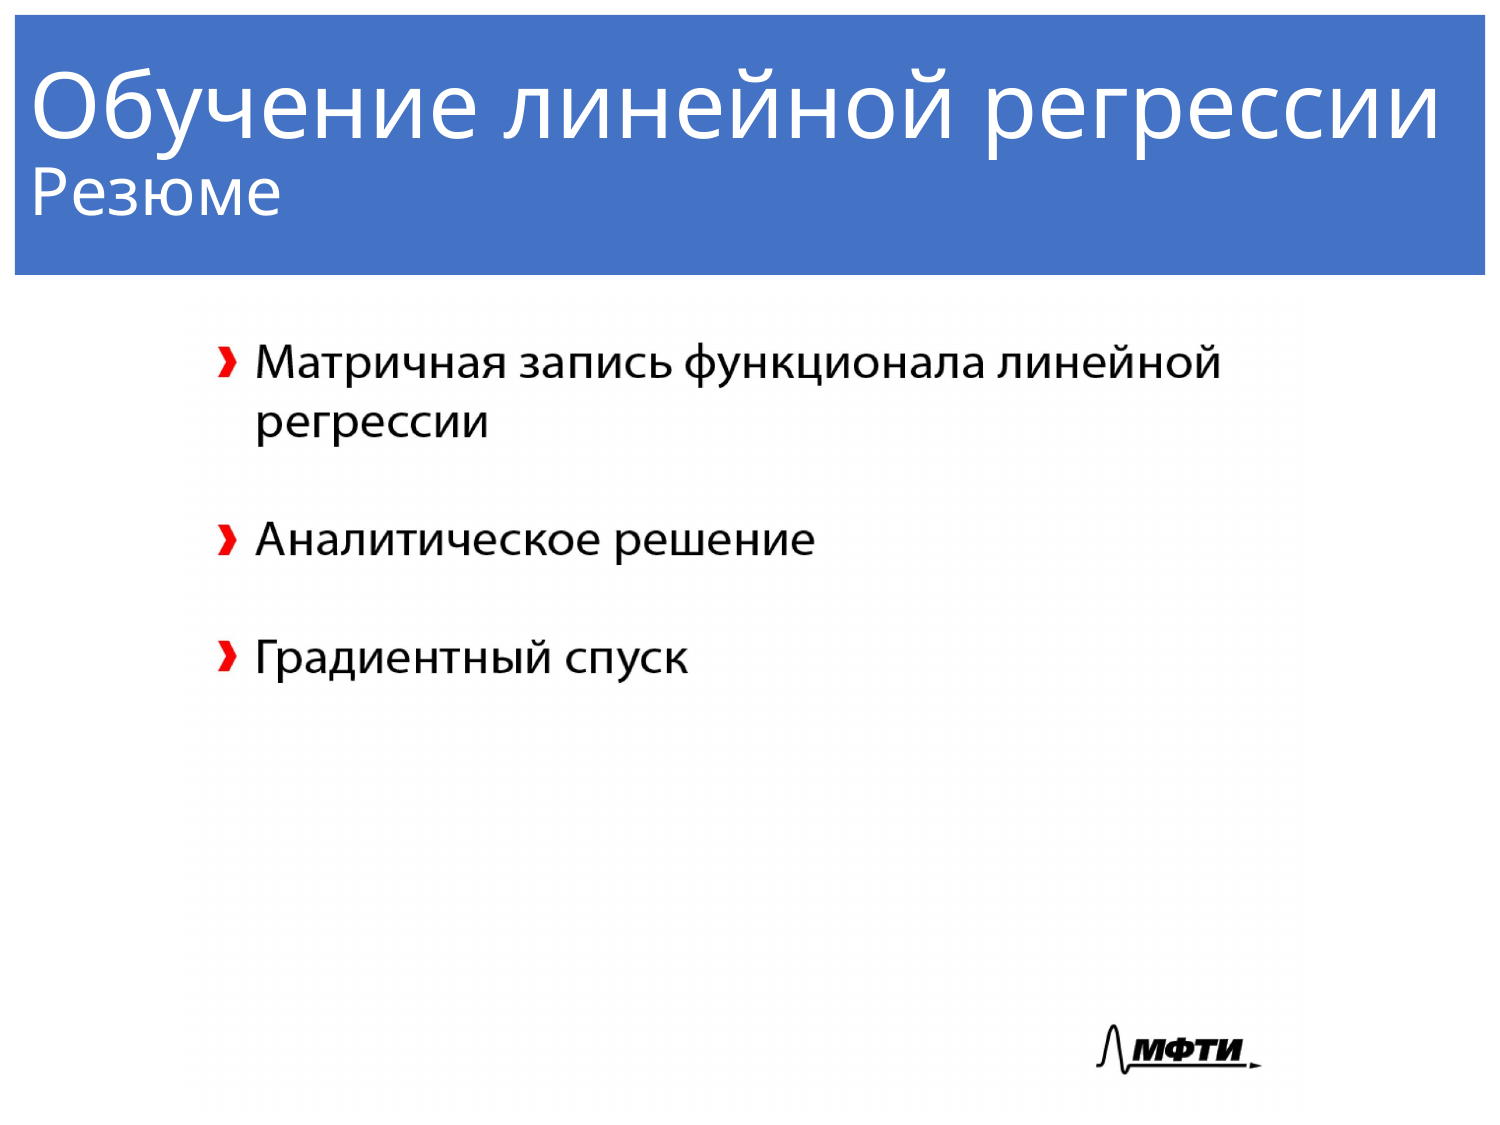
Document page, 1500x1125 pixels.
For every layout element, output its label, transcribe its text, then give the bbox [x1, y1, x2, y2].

title Обучение линейной регрессии Резюме [14, 14, 1486, 275]
picture [177, 295, 1306, 1111]
